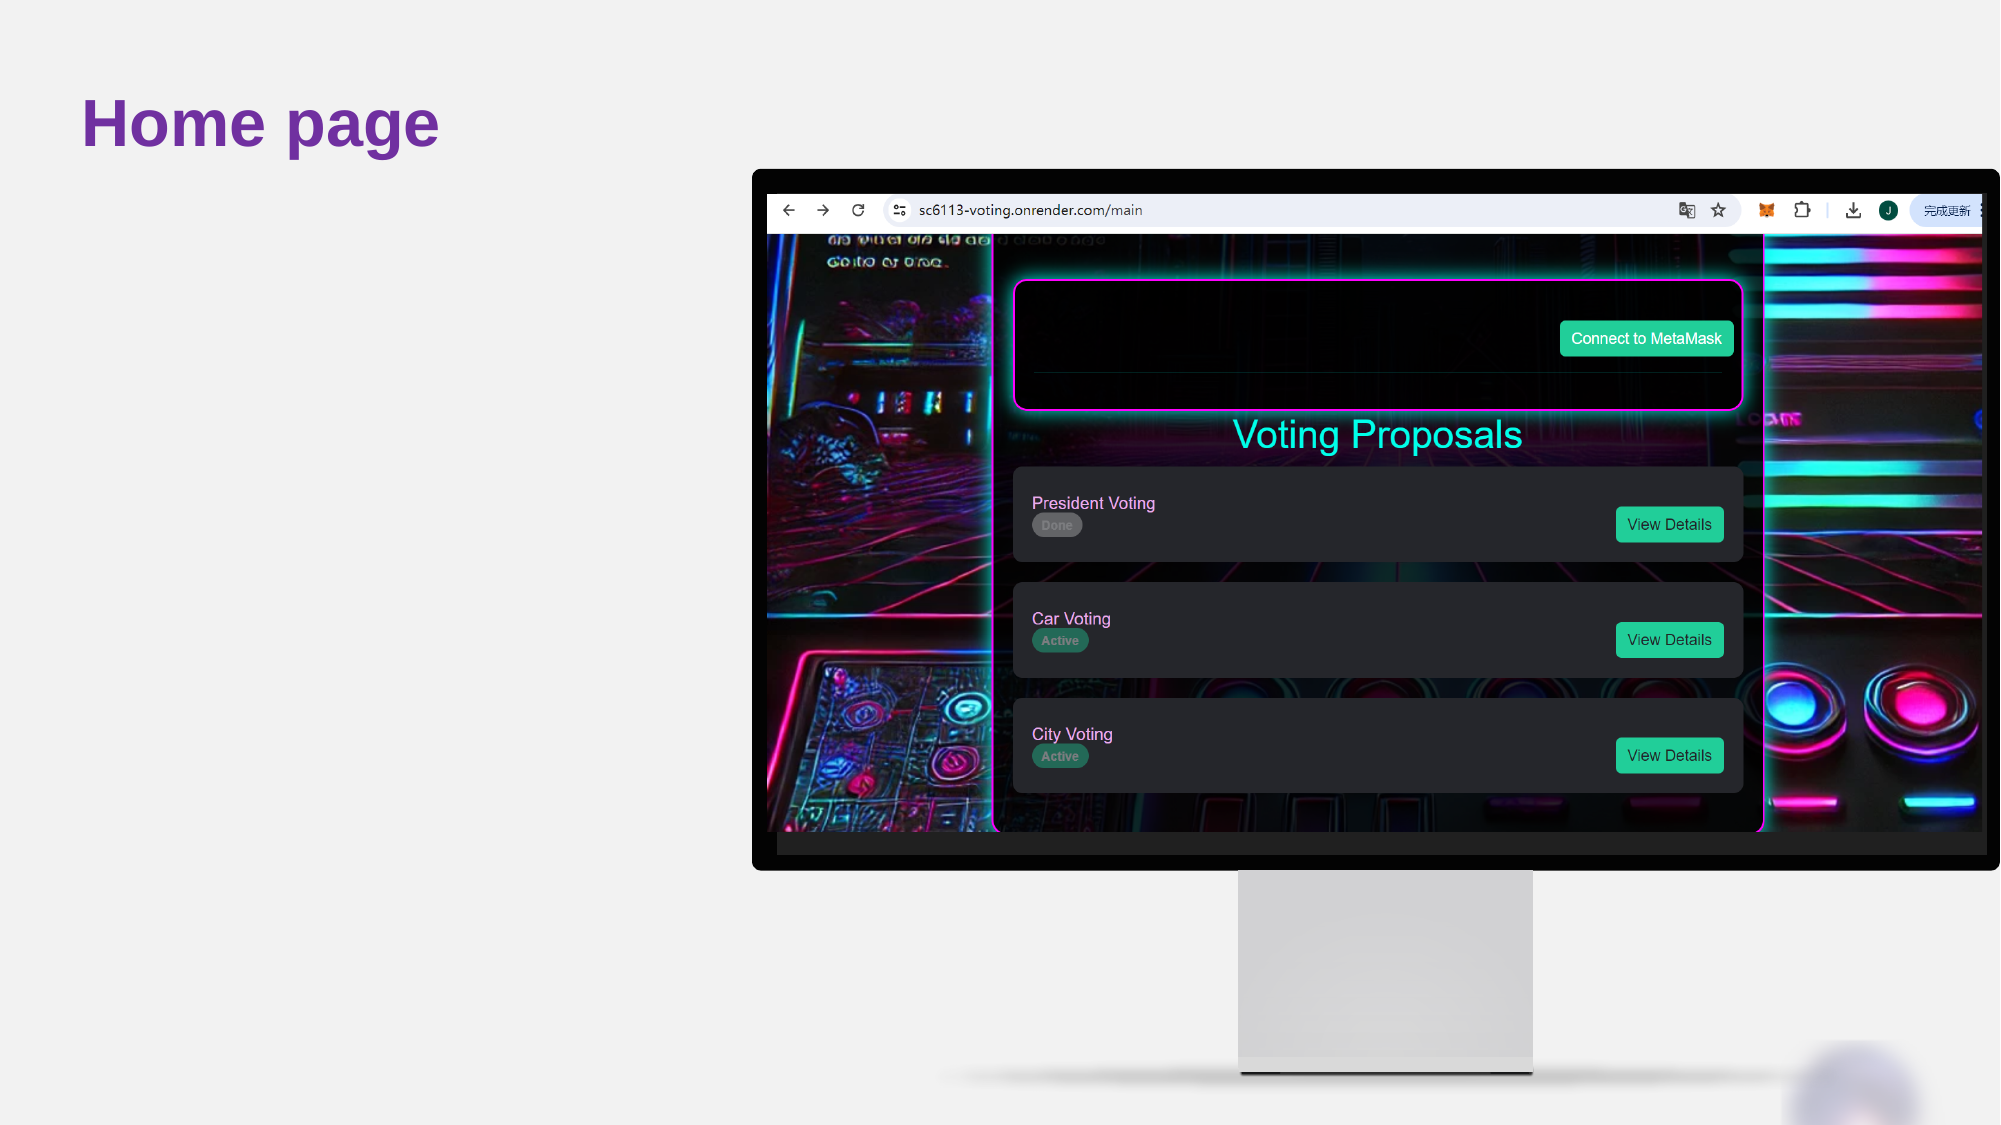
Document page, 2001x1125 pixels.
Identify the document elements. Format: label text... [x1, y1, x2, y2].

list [766, 194, 1983, 832]
title Home page [66, 0, 1849, 169]
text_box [752, 168, 2000, 1096]
